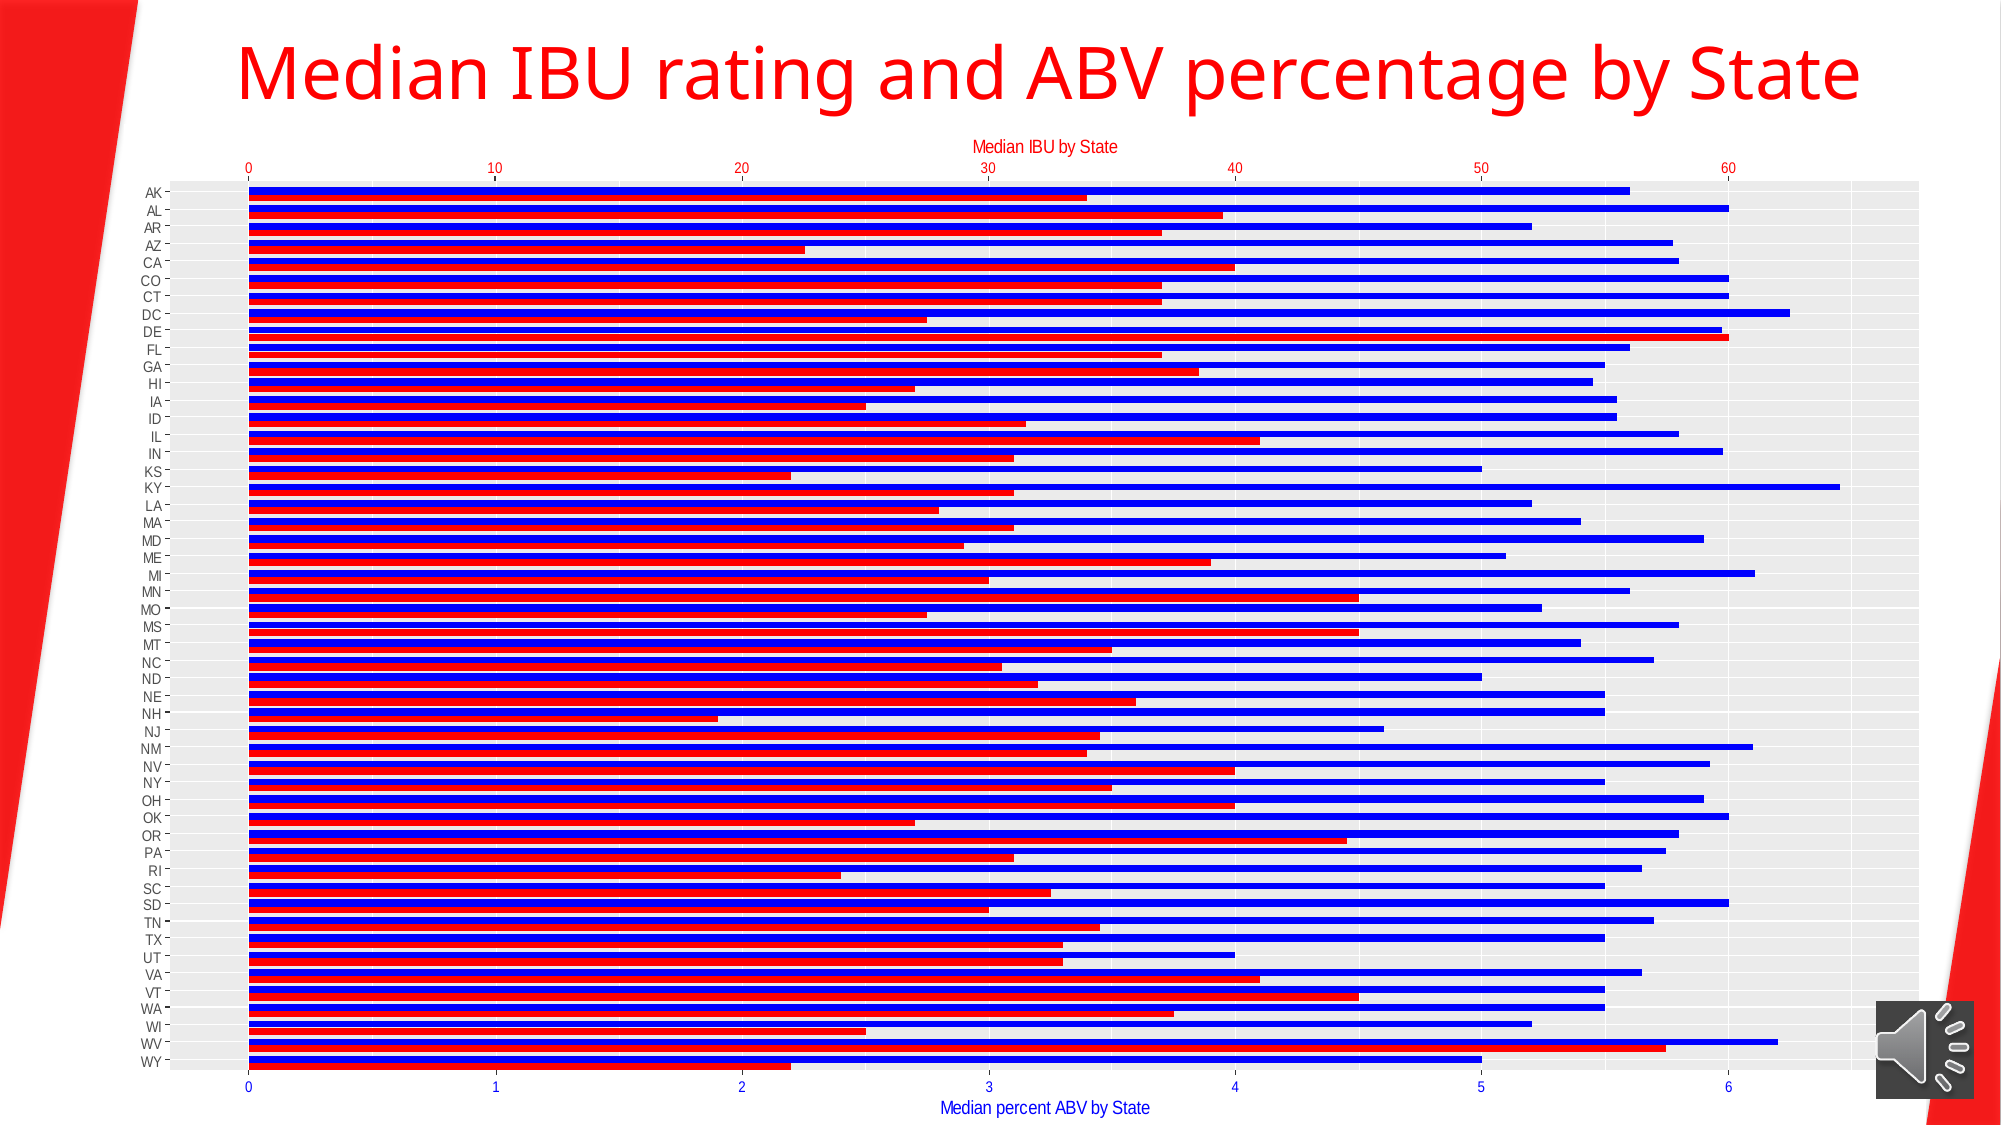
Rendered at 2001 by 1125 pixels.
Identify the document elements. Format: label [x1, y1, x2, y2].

text_box [0, 0, 2000, 1125]
picture [123, 123, 1976, 1125]
